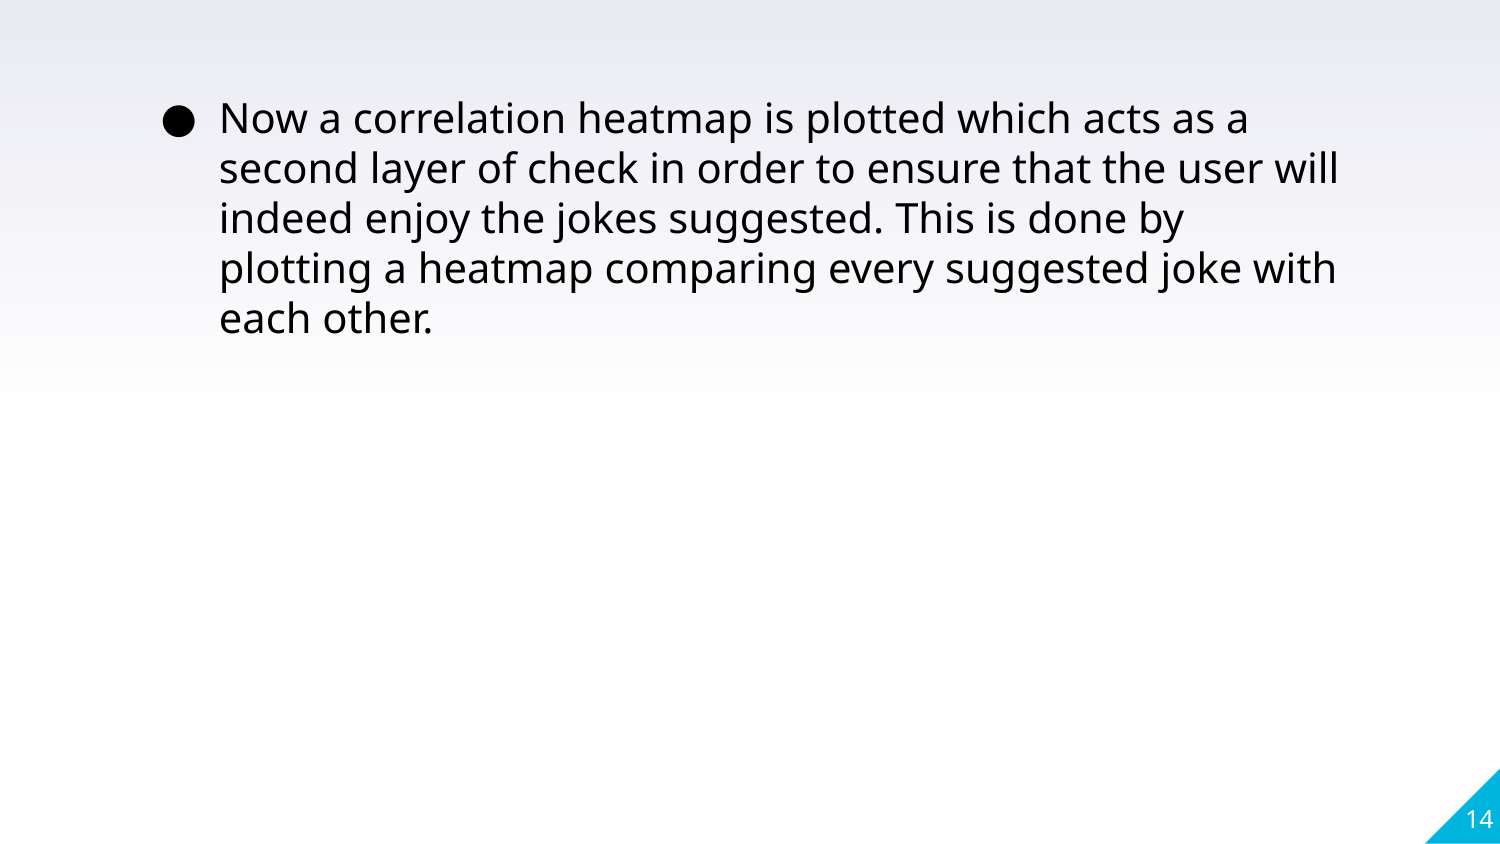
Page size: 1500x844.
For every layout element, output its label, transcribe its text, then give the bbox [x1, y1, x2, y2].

slide_number ‹#› [1418, 760, 1494, 838]
text_box Now a correlation heatmap is plotted which acts as a second layer of check in order to ensure that the user will indeed enjoy the jokes suggested. This is done by plotting a heatmap comparing every suggested joke with each other. [128, 76, 1357, 314]
